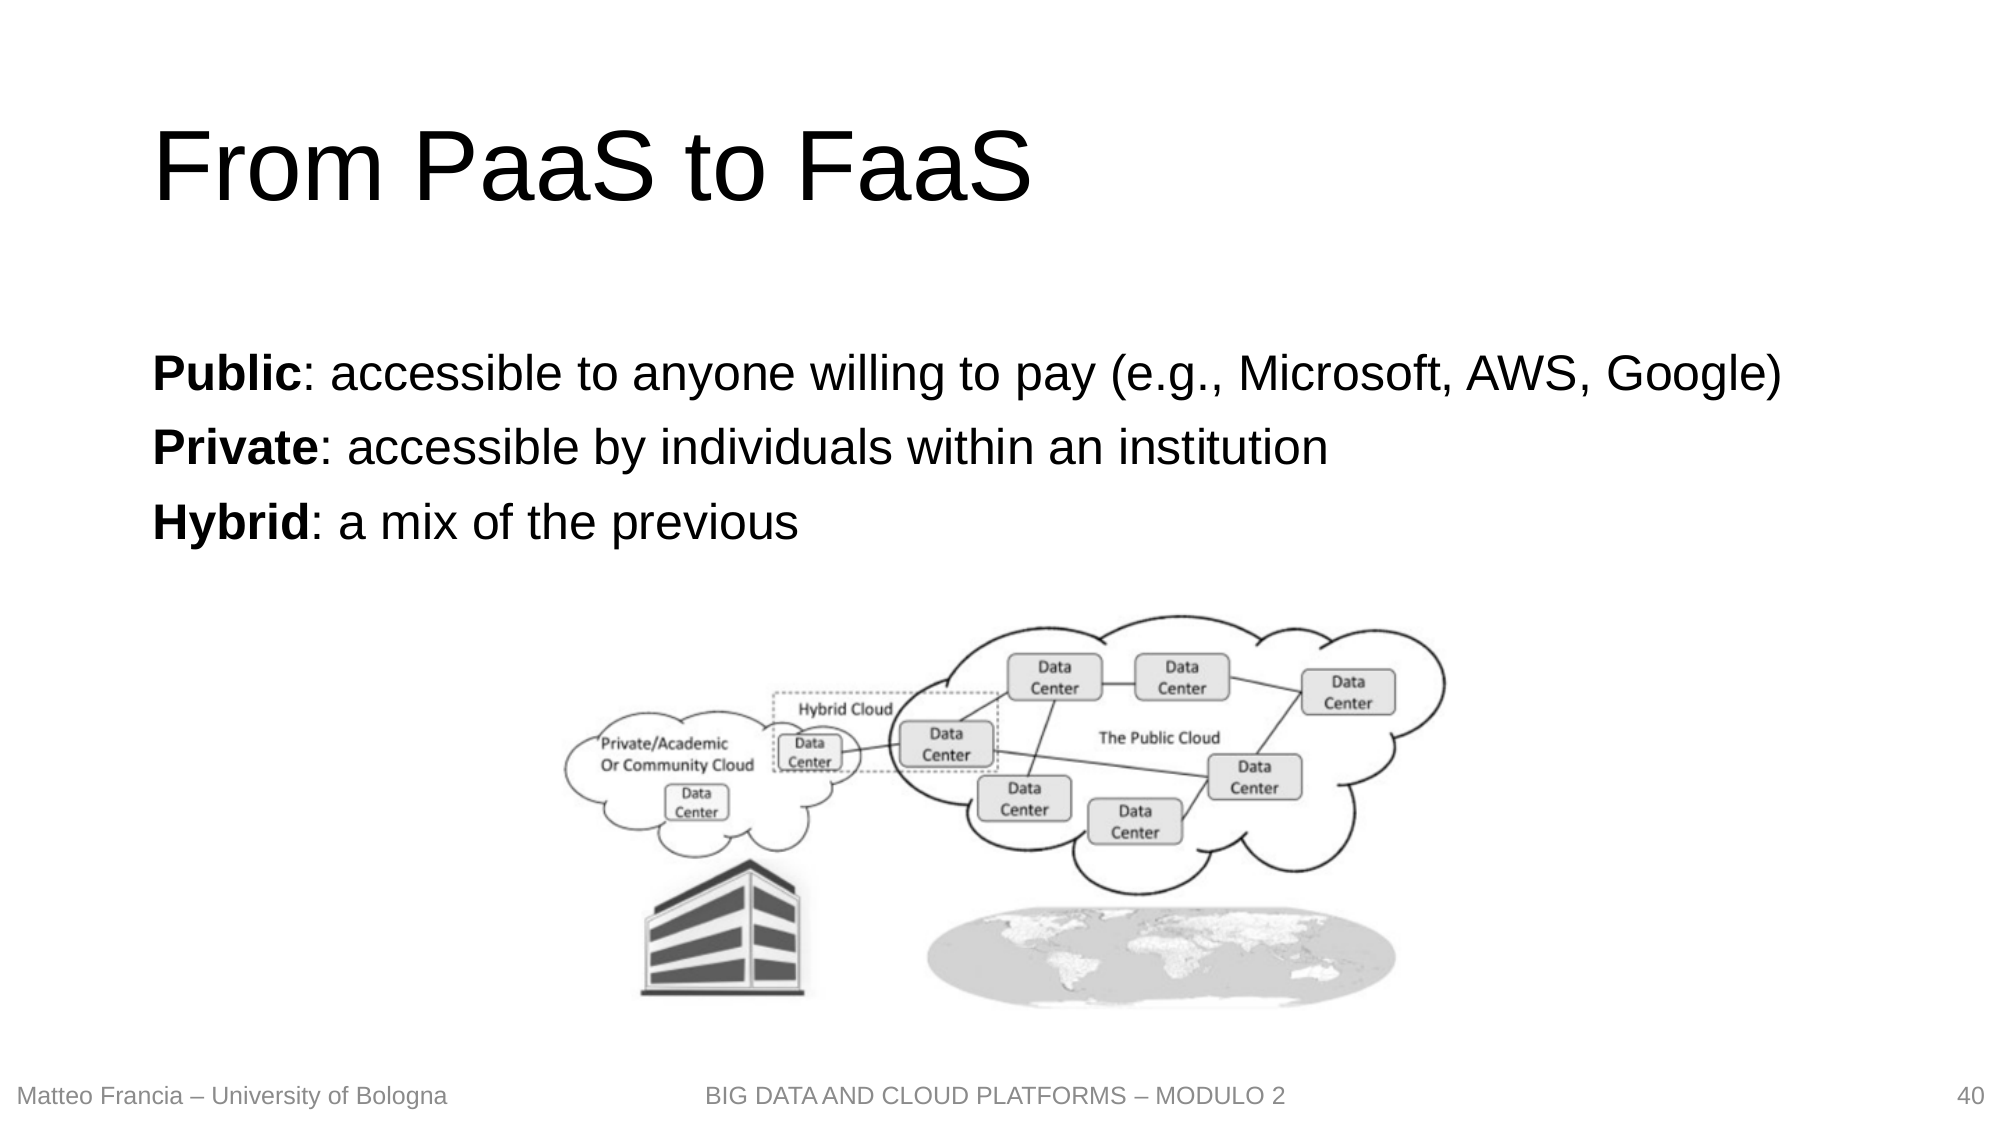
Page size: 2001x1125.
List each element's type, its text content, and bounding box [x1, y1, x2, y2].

picture [540, 607, 1460, 1019]
slide_number 40 [1550, 1065, 2000, 1125]
footer Matteo Francia – University of Bologna [0, 1065, 466, 1125]
title From PaaS to FaaS [137, 59, 1863, 278]
list Public: accessible to anyone willing to pay (e.g., Microsoft, AWS, Google) Private: accessible by individuals within an institution Hybrid: a mix of the previous [137, 278, 1863, 993]
